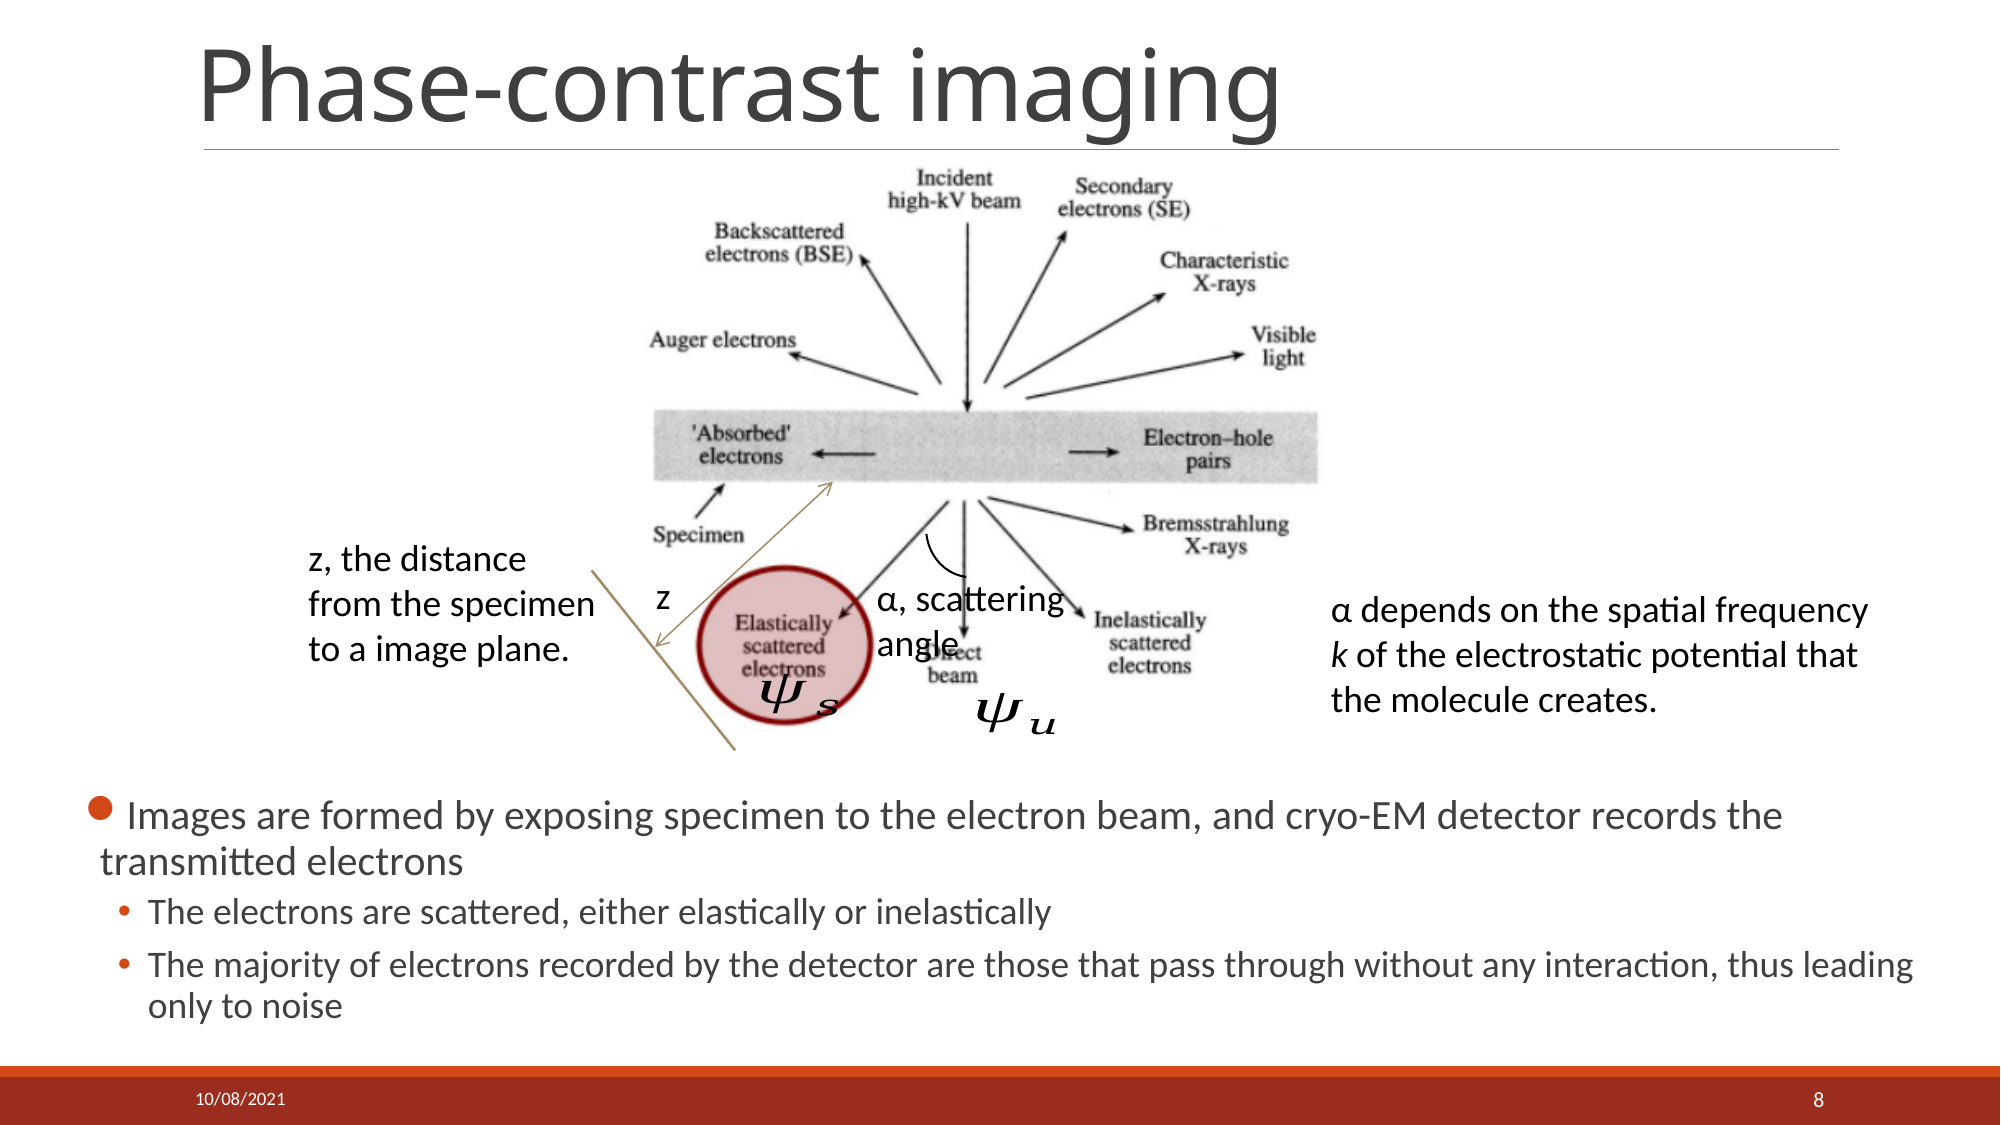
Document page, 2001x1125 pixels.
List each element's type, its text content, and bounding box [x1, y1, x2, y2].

list Images are formed by exposing specimen to the electron beam, and cryo-EM detector records the transmitted electrons The electrons are scattered, either elastically or inelastically The majority of electrons recorded by the detector are those that pass through without any interaction, thus leading only to noise [84, 786, 1947, 1125]
slide_number 8 [1624, 1077, 1840, 1120]
text_box α depends on the spatial frequency k of the electrostatic potential that the molecule creates. [1345, 577, 1889, 728]
title Phase-contrast imaging [180, 0, 1830, 150]
text_box z, the distance from the specimen to a image plane. [293, 526, 622, 676]
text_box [654, 481, 834, 648]
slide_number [180, 1077, 586, 1120]
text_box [591, 569, 736, 751]
picture [632, 154, 1338, 732]
